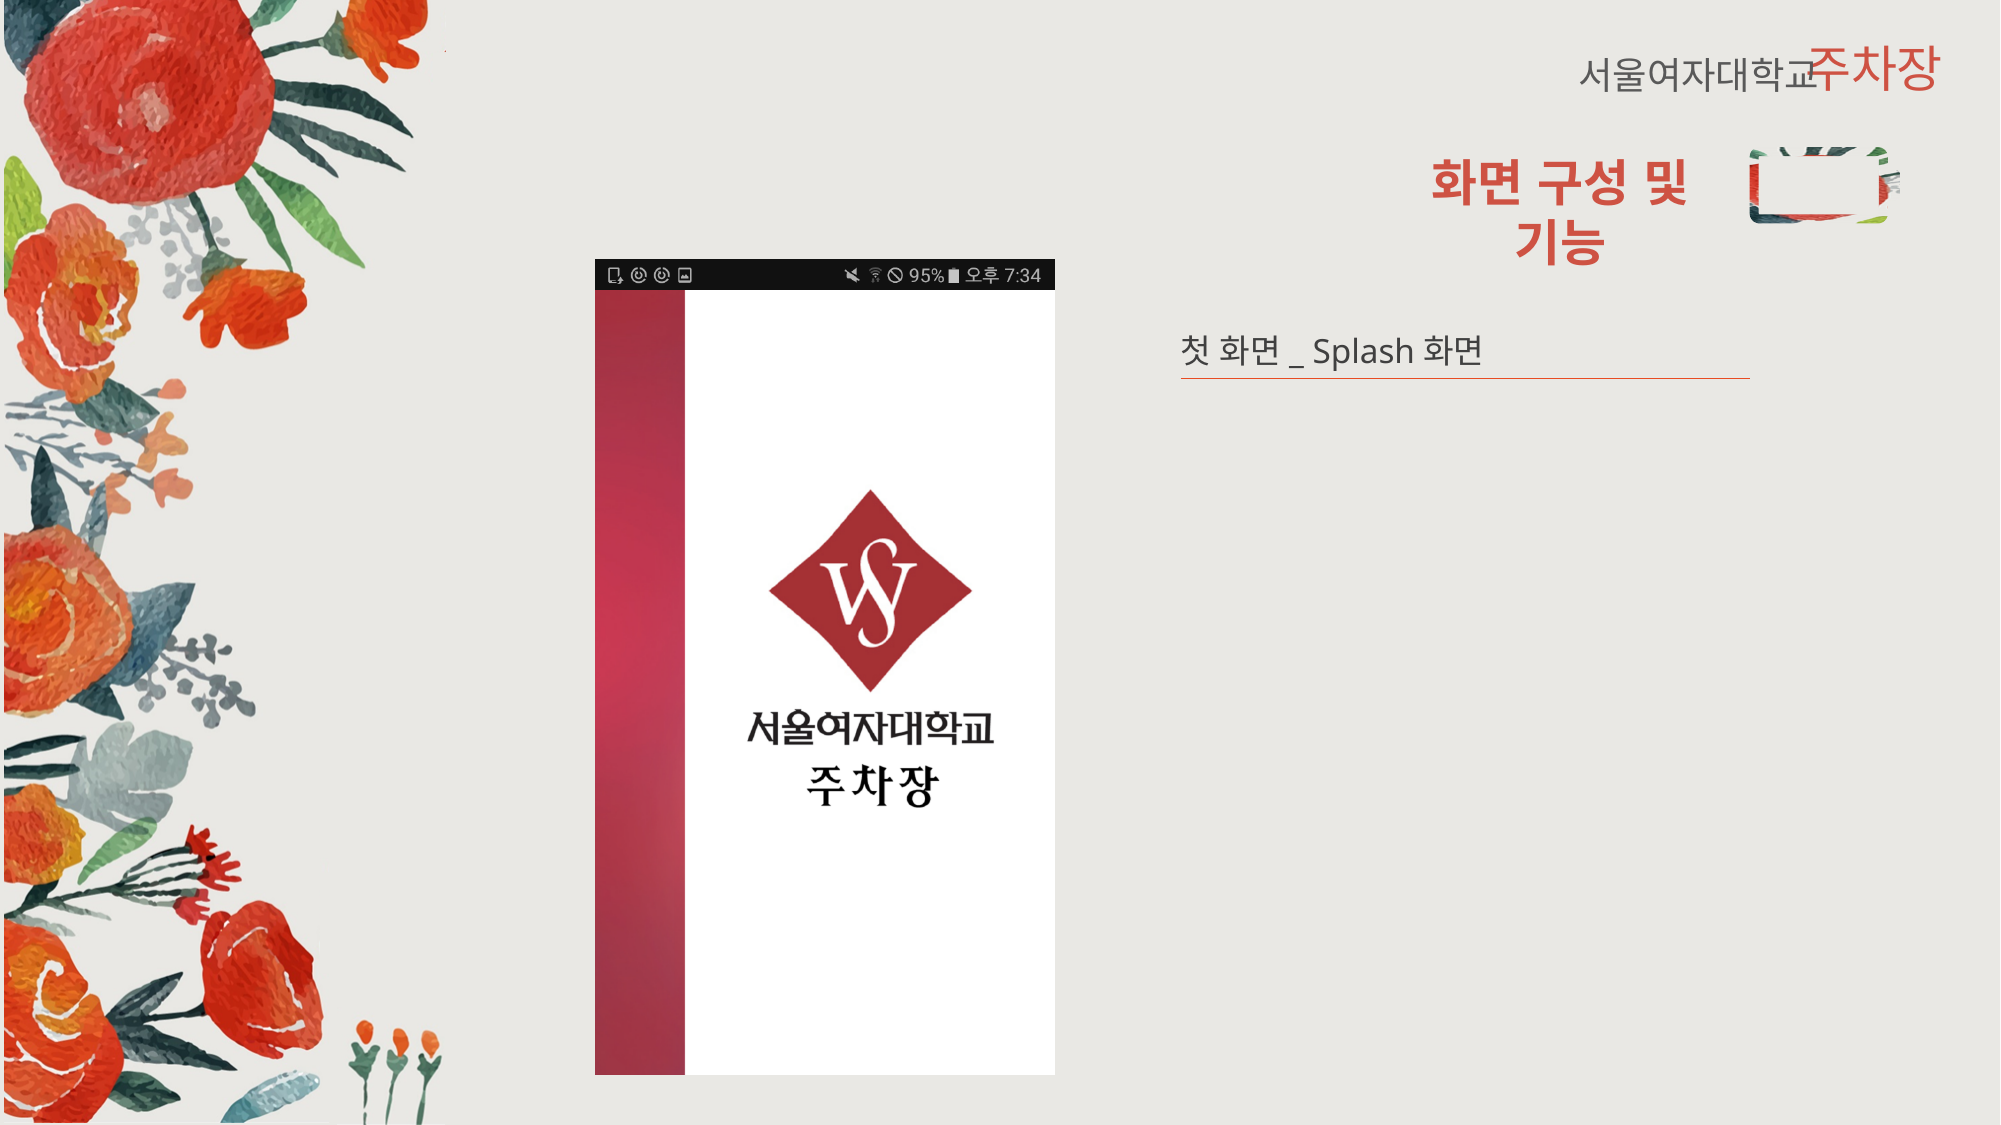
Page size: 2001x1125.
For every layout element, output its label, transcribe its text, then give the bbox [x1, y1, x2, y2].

picture [595, 259, 1055, 1075]
text_box 첫 화면_ Splash화면 [1145, 322, 1519, 378]
text_box [1749, 147, 1900, 224]
picture [0, 0, 493, 1125]
text_box 화면 구성 및 기능 [1367, 144, 1755, 280]
